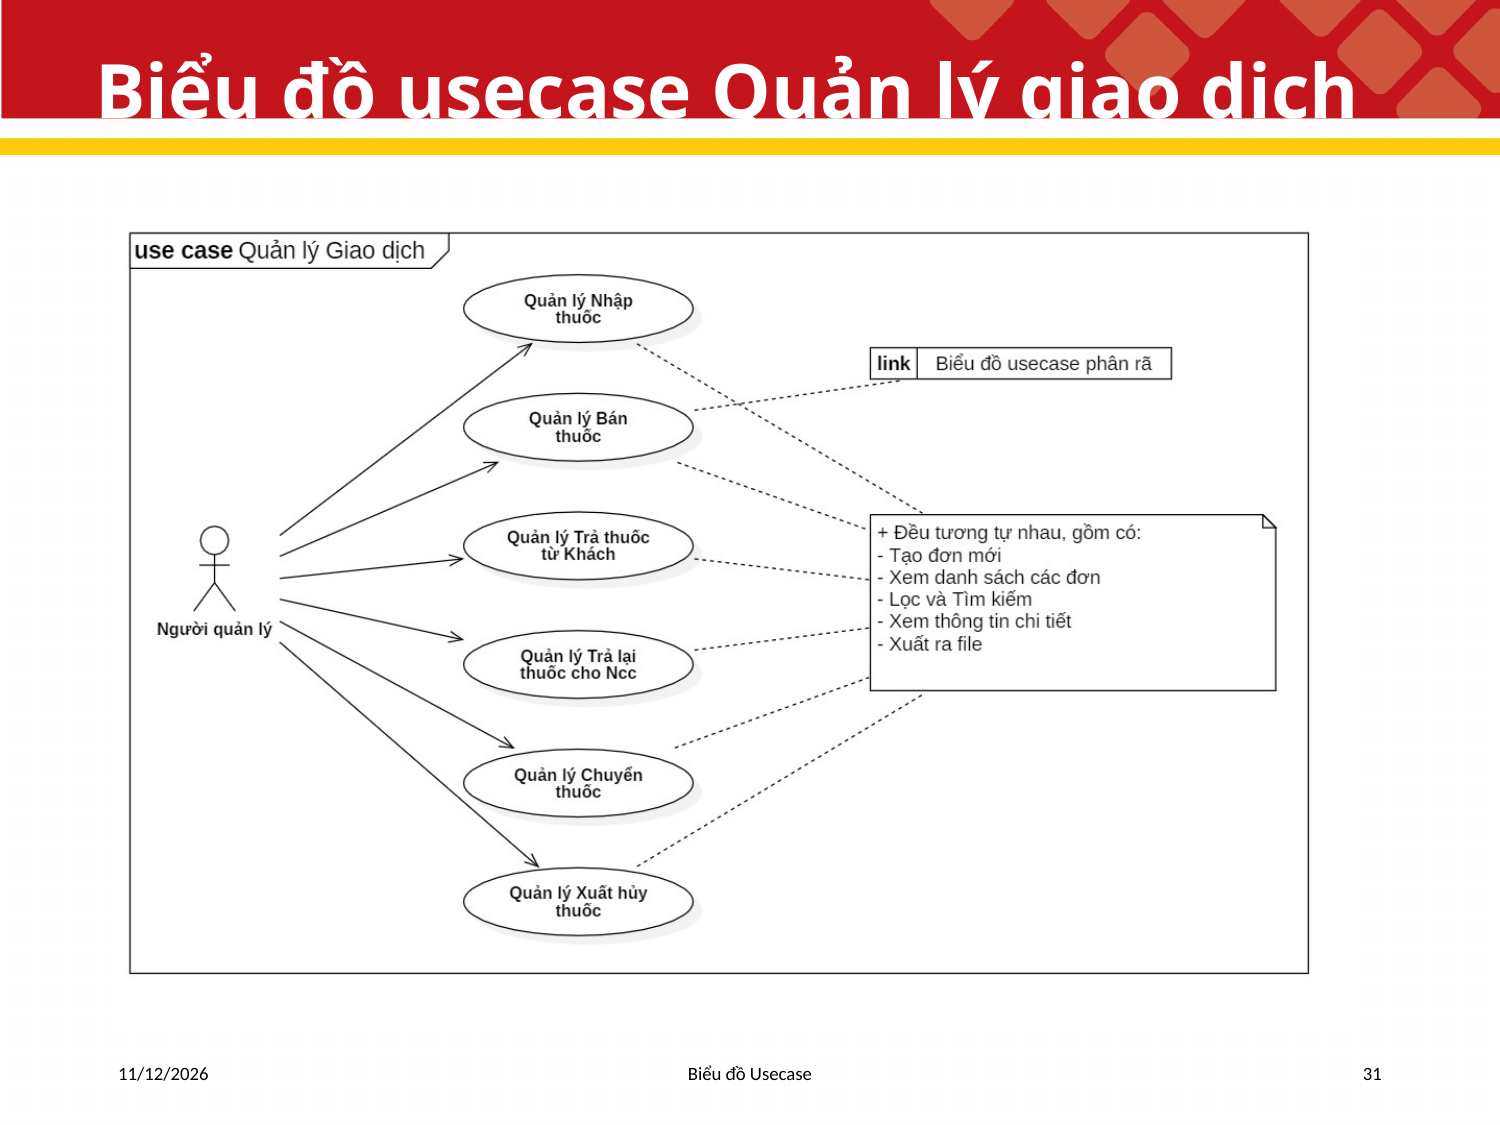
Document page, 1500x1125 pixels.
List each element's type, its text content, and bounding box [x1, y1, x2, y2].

title Biểu đồ usecase Quản lý giao dịch [80, 0, 1397, 204]
picture [0, 0, 1500, 1125]
slide_number 31 [1059, 1042, 1397, 1103]
footer Biểu đồ Usecase [496, 1042, 1004, 1103]
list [117, 220, 1360, 1025]
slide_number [103, 1042, 441, 1103]
